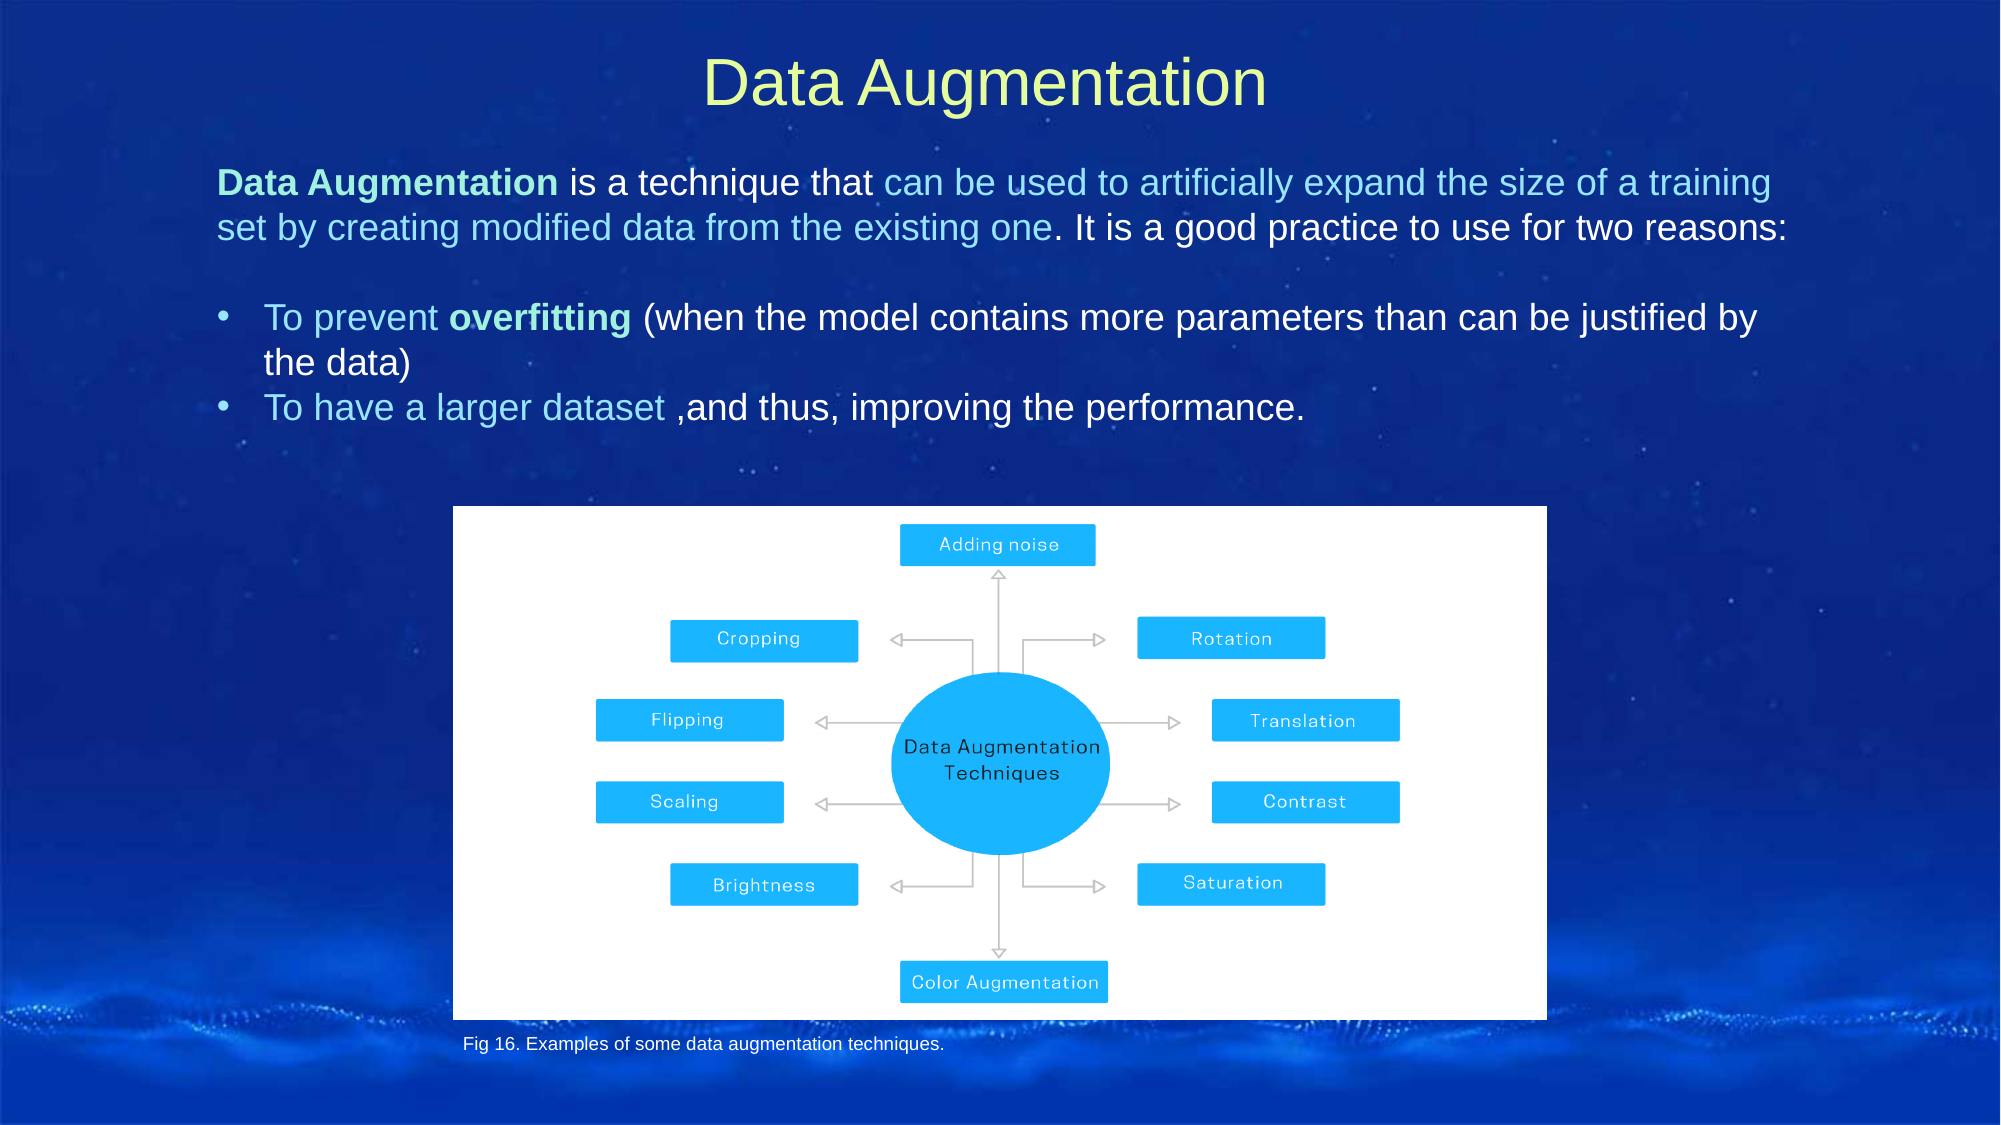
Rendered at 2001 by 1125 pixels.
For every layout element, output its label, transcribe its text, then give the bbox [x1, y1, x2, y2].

text_box Fig 16. Examples of some data augmentation techniques. [448, 1024, 1000, 1062]
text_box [453, 506, 1547, 1020]
text_box Data Augmentation is a technique that can be used to artificially expand the size of a training set by creating modified data from the existing one. It is a good practice to use for two reasons: To prevent overfitting (when the model contains more parameters than can be justified by the data) To have a larger dataset ,and thus, improving the performance. [202, 150, 1833, 481]
text_box Data Augmentation [485, 31, 1486, 127]
picture [0, 0, 2001, 1125]
